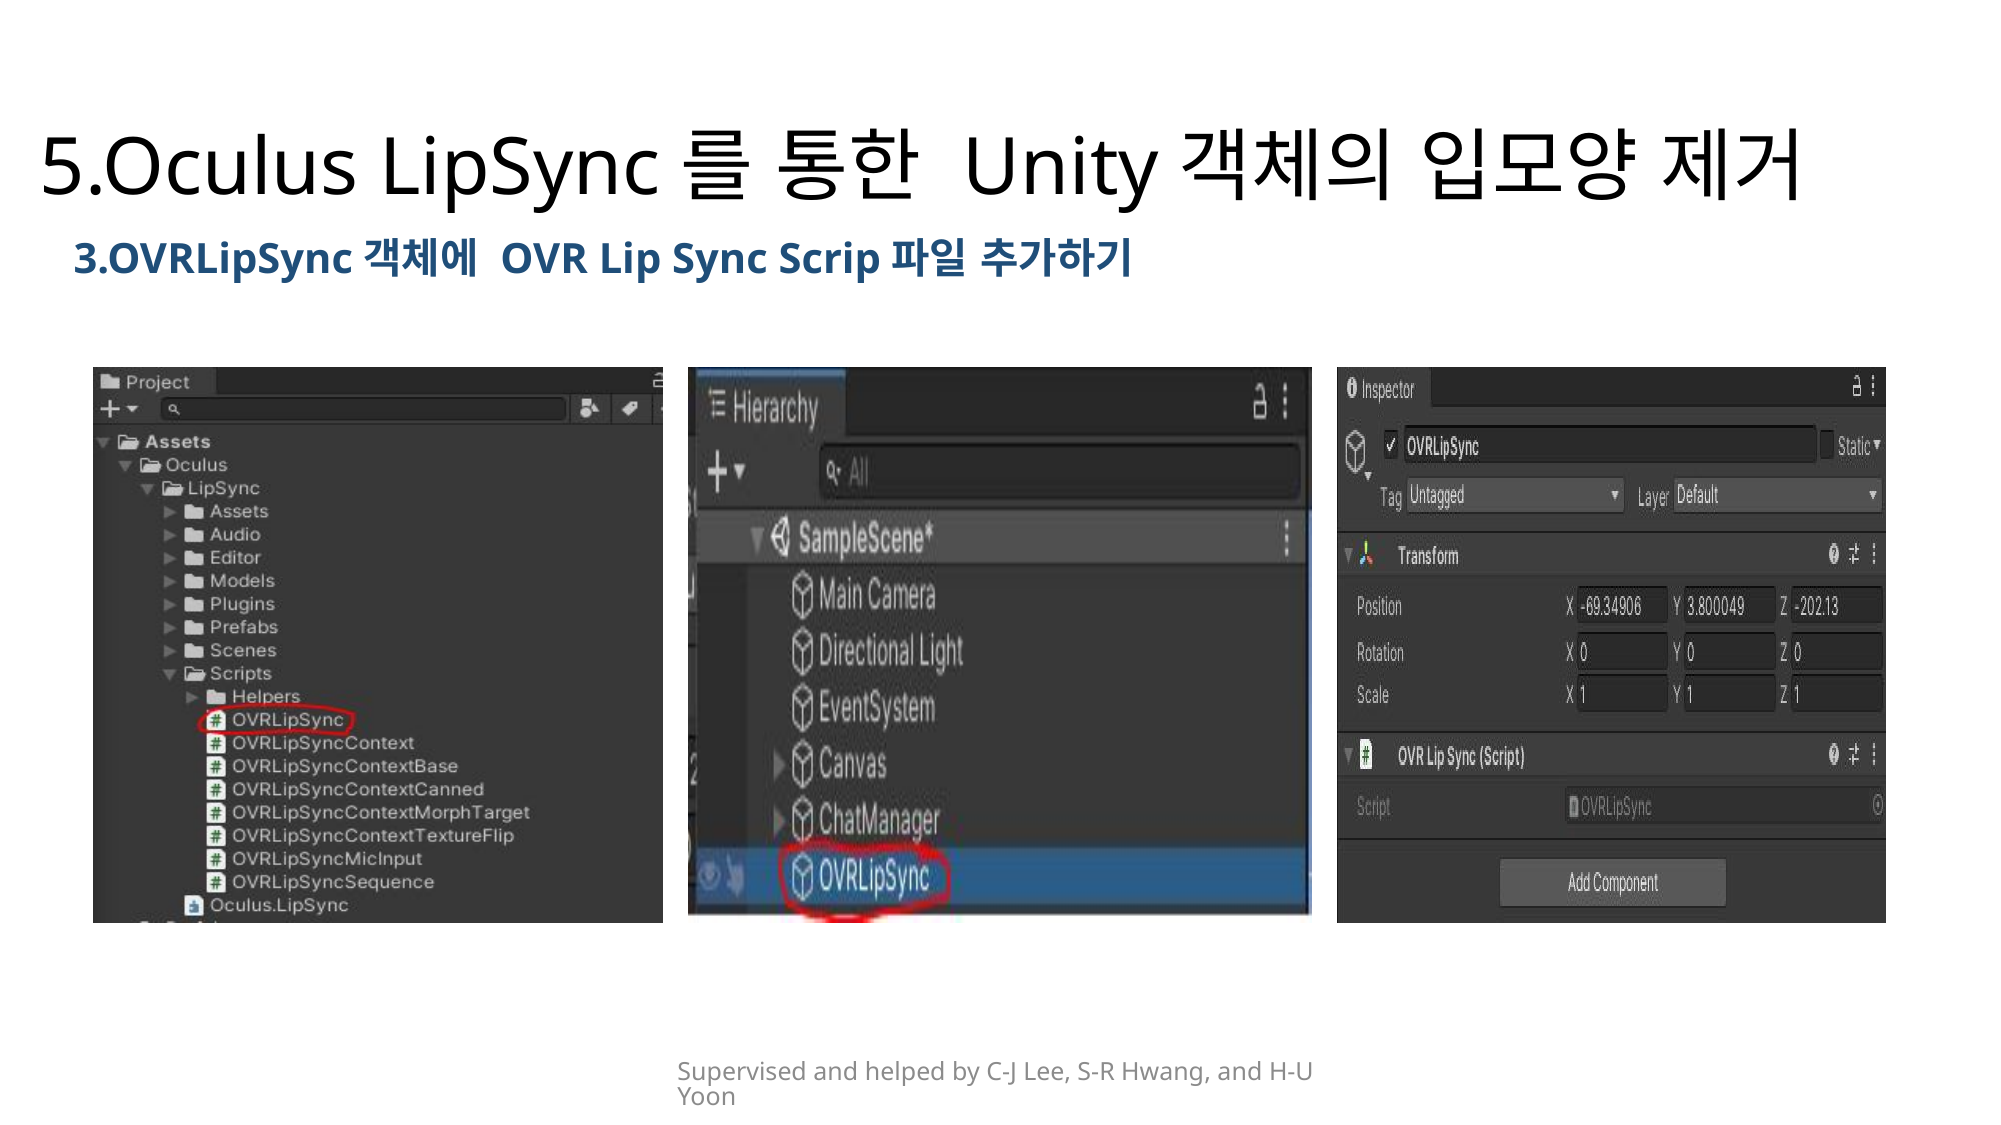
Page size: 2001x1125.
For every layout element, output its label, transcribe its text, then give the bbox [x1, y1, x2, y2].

footer Supervised and helped by C-J Lee, S-R Hwang, and H-U Yoon [662, 1042, 1338, 1103]
picture [1337, 367, 1886, 923]
picture [688, 367, 1312, 923]
title 5.Oculus LipSync를 통한 Unity객체의 입모양 제거 [24, 59, 1980, 278]
text_box 3.OVRLipSync객체에 OVR Lip Sync Scrip파일 추가하기 [58, 224, 1264, 290]
picture [93, 367, 663, 923]
